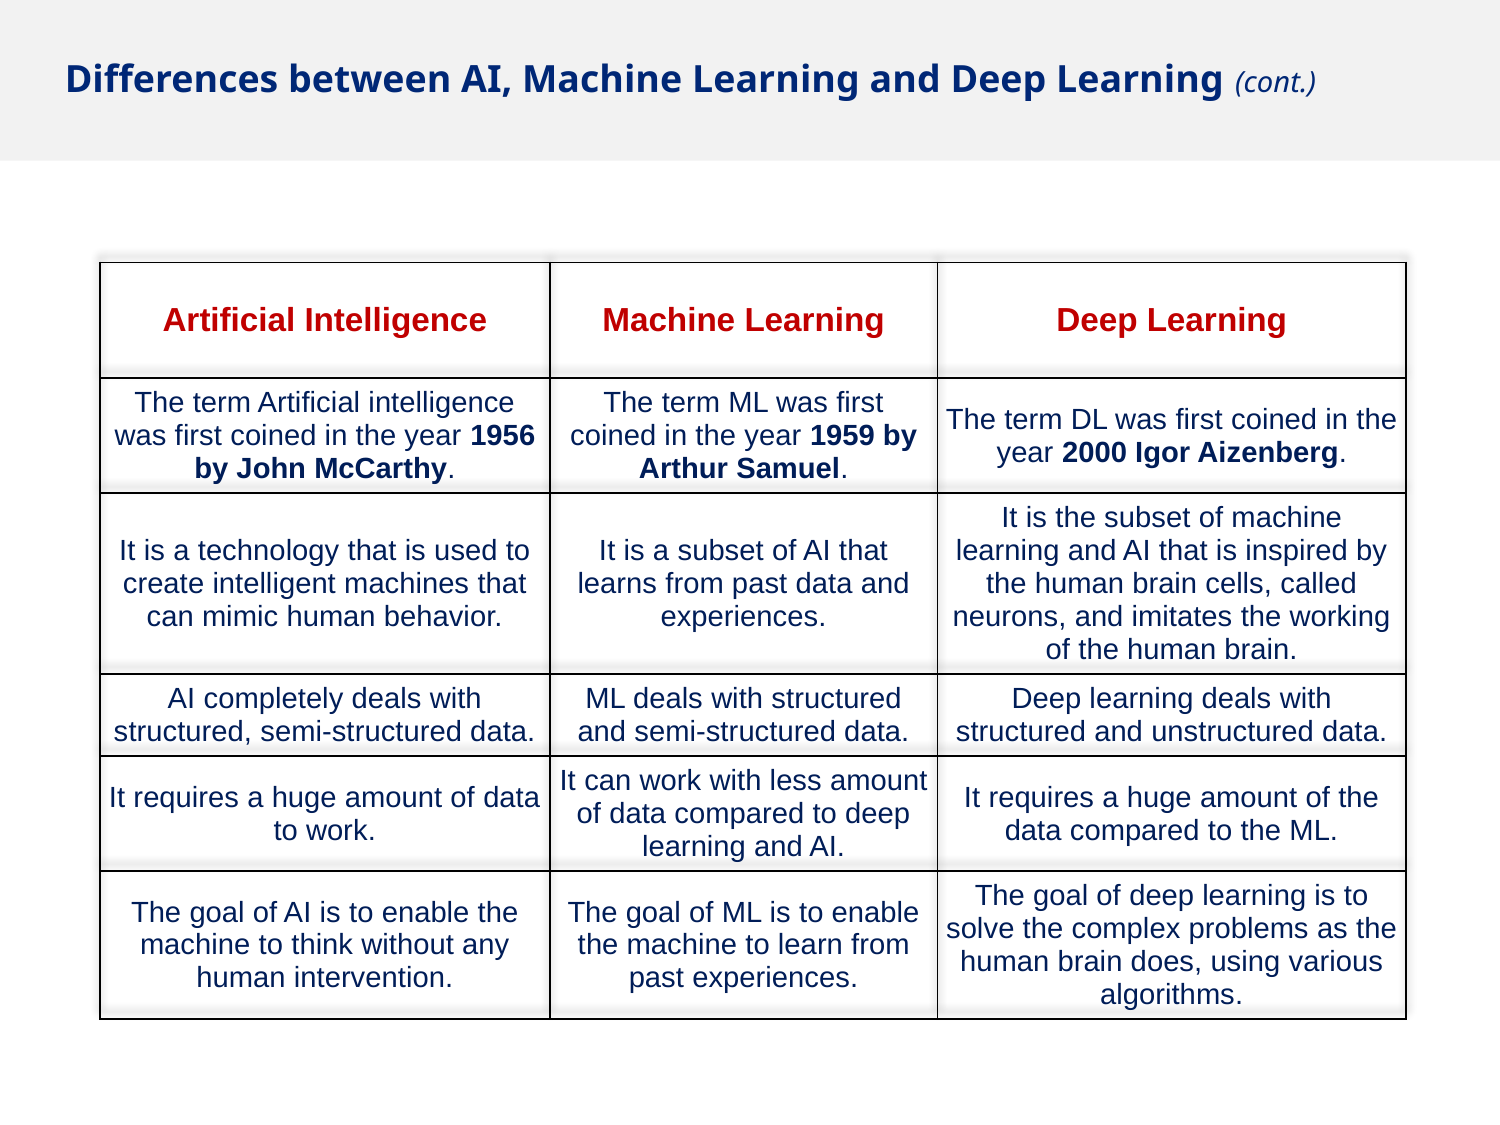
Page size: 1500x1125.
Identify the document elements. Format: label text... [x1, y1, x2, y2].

table_cell The goal of AI is to enable the machine to think without any human intervention. [101, 872, 549, 1018]
table_header Artificial Intelligence [101, 263, 549, 377]
table_header Machine Learning [551, 263, 937, 377]
table_cell It requires a huge amount of the data compared to the ML. [938, 757, 1405, 870]
table_cell It is a subset of AI that learns from past data and experiences. [551, 494, 937, 673]
table_cell The term DL was first coined in the year 2000 Igor Aizenberg. [938, 379, 1405, 492]
table_cell The goal of deep learning is to solve the complex problems as the human brain does, using various algorithms. [938, 872, 1405, 1018]
title Differences between AI, Machine Learning and Deep Learning (cont.) [50, 47, 1500, 130]
table_cell It can work with less amount of data compared to deep learning and AI. [551, 757, 937, 870]
table_header Deep Learning [938, 263, 1405, 377]
table_cell It is the subset of machine learning and AI that is inspired by the human brain cells, called neurons, and imitates the working of the human brain. [938, 494, 1405, 673]
table_cell It requires a huge amount of data to work. [101, 757, 549, 870]
table_cell The term Artificial intelligence was first coined in the year 1956 by John McCarthy. [101, 379, 549, 492]
table_cell ML deals with structured and semi-structured data. [551, 675, 937, 755]
table_cell It is a technology that is used to create intelligent machines that can mimic human behavior. [101, 494, 549, 673]
table_cell The term ML was first coined in the year 1959 by Arthur Samuel. [551, 379, 937, 492]
table_cell AI completely deals with structured, semi-structured data. [101, 675, 549, 755]
table_cell Deep learning deals with structured and unstructured data. [938, 675, 1405, 755]
table_cell The goal of ML is to enable the machine to learn from past experiences. [551, 872, 937, 1018]
